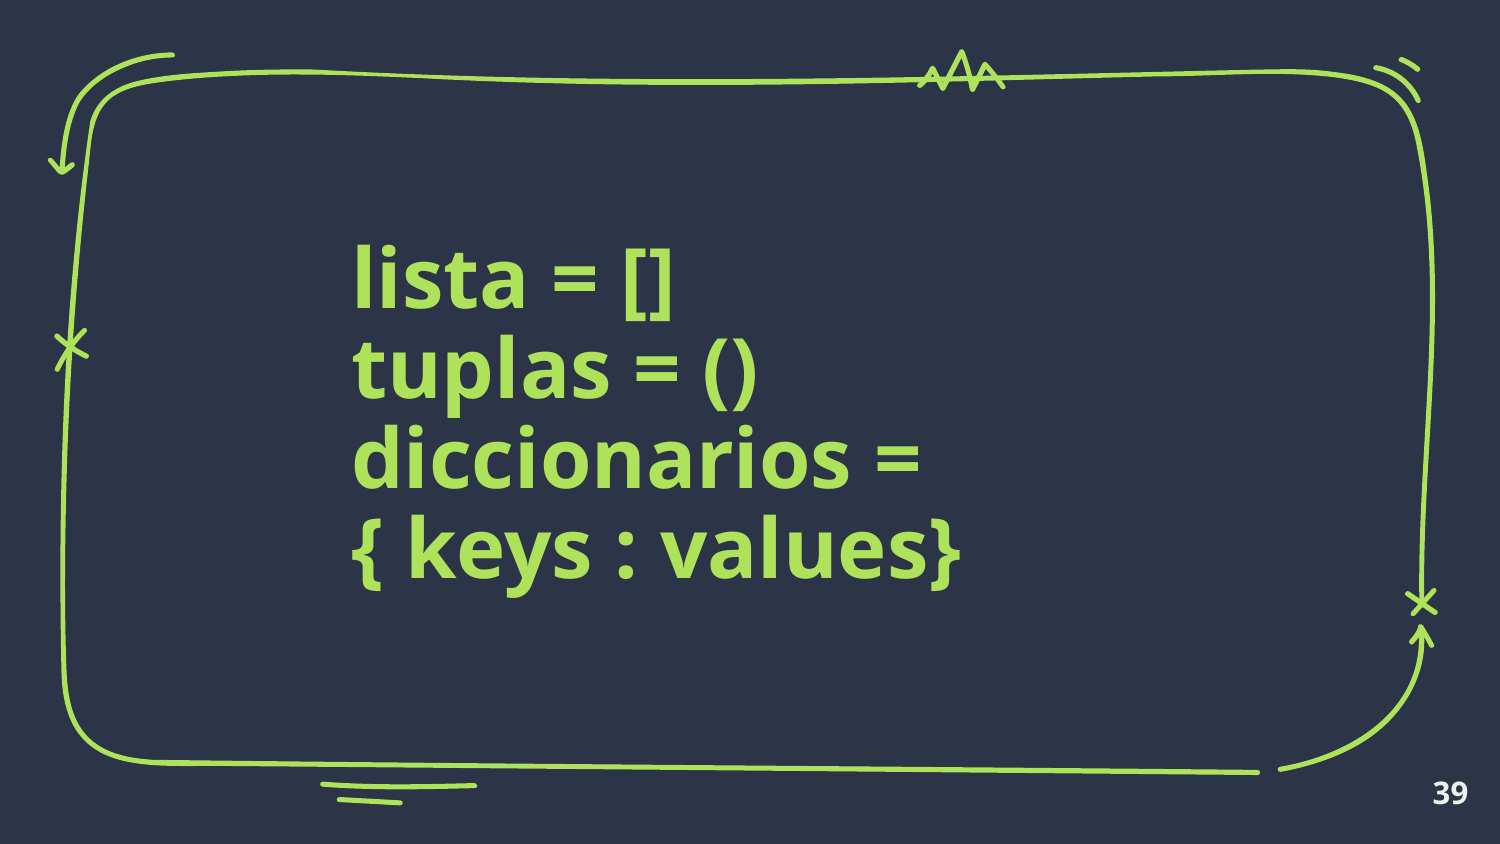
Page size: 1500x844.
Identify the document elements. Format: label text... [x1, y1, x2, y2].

slide_number 39 [1378, 769, 1469, 820]
title lista = [] tuplas = () diccionarios = { keys : values} [351, 284, 1149, 559]
